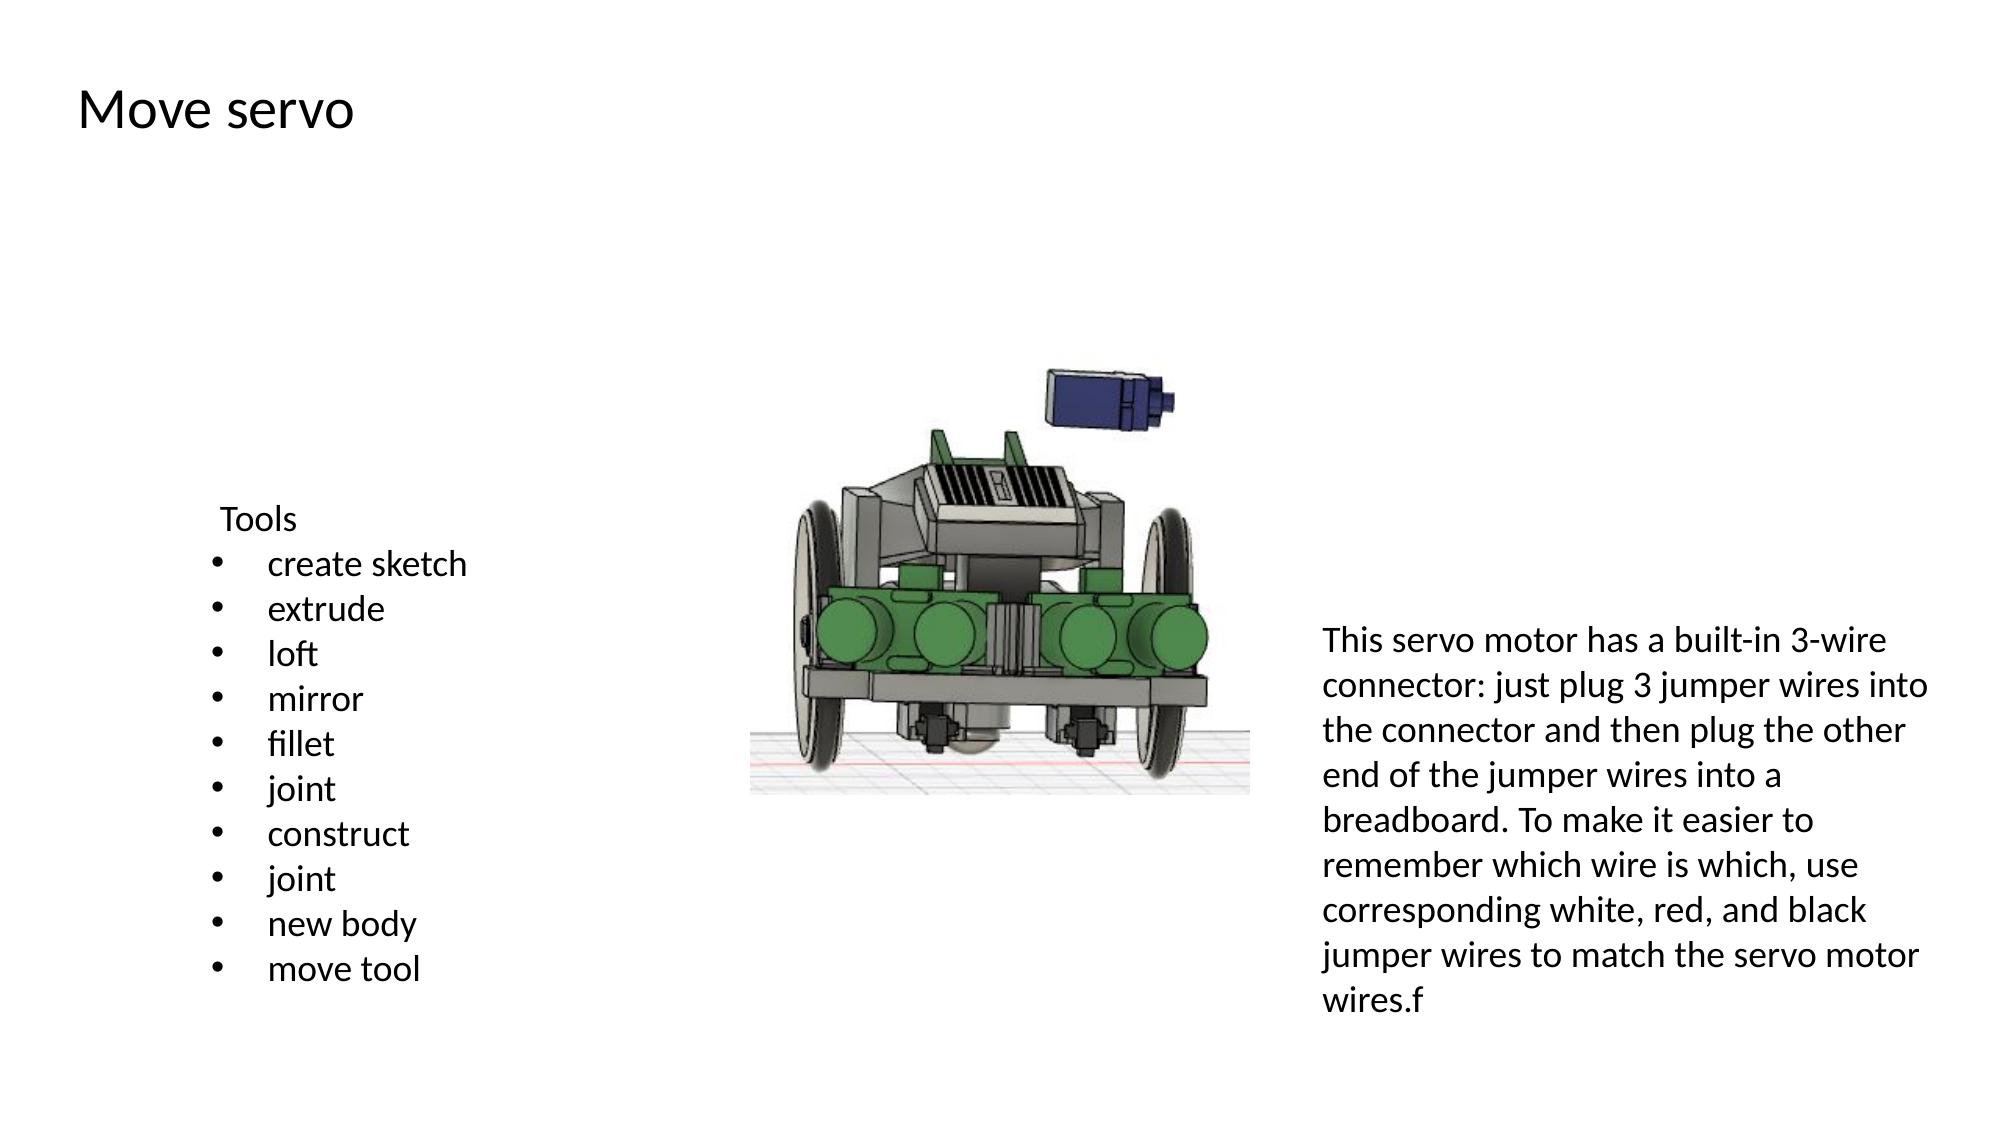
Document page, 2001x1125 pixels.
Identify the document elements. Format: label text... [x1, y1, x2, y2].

text_box This servo motor has a built-in 3-wire connector: just plug 3 jumper wires into the connector and then plug the other end of the jumper wires into a breadboard. To make it easier to remember which wire is which, use corresponding white, red, and black jumper wires to match the servo motor wires.f [1307, 607, 1975, 1028]
text_box Move servo [63, 63, 622, 148]
text_box Tools create sketch extrude loft mirror fillet joint construct joint new body move tool [196, 486, 750, 954]
picture [749, 330, 1250, 795]
